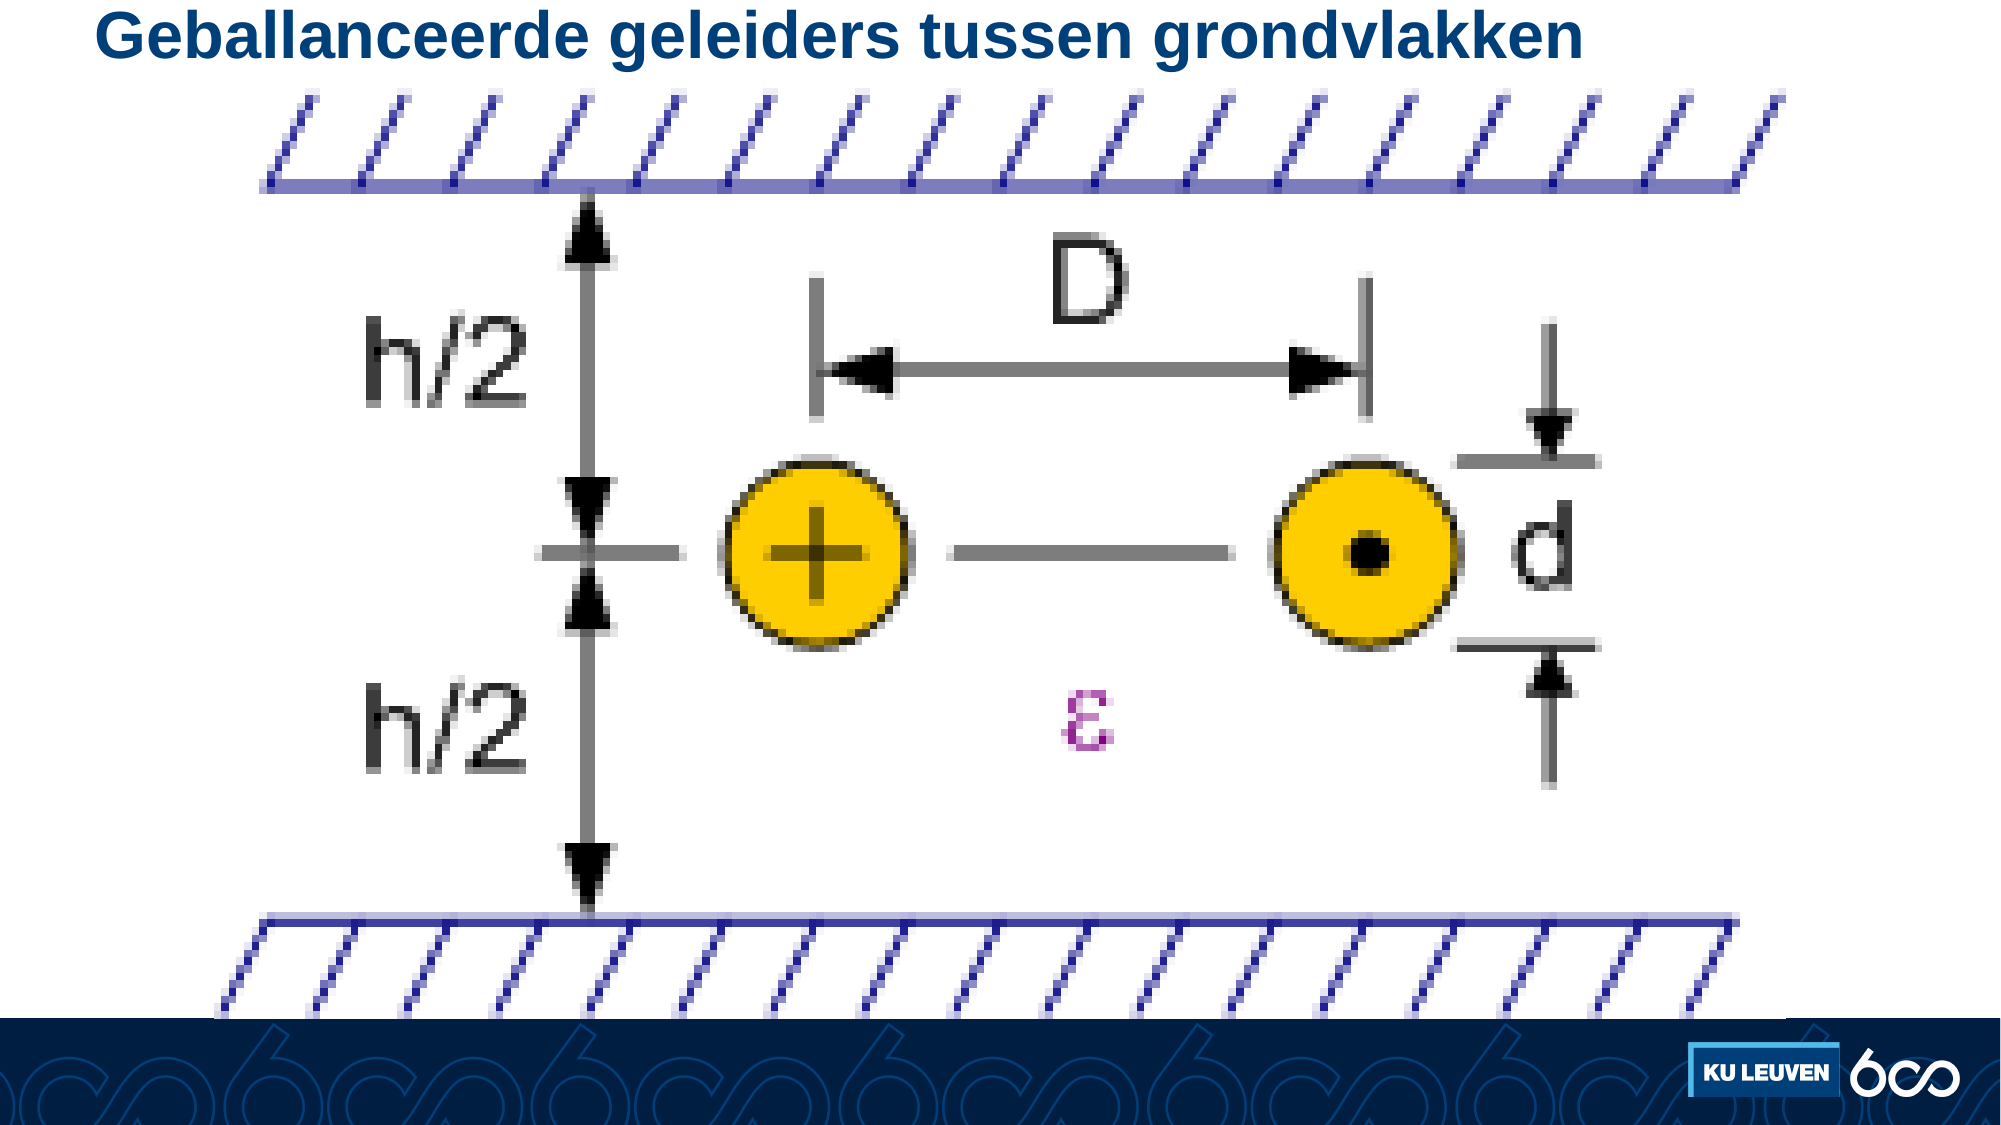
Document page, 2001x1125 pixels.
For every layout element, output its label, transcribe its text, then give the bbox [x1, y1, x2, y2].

picture [0, 88, 2001, 1125]
title Geballanceerde geleiders tussen grondvlakken [94, 0, 1906, 108]
